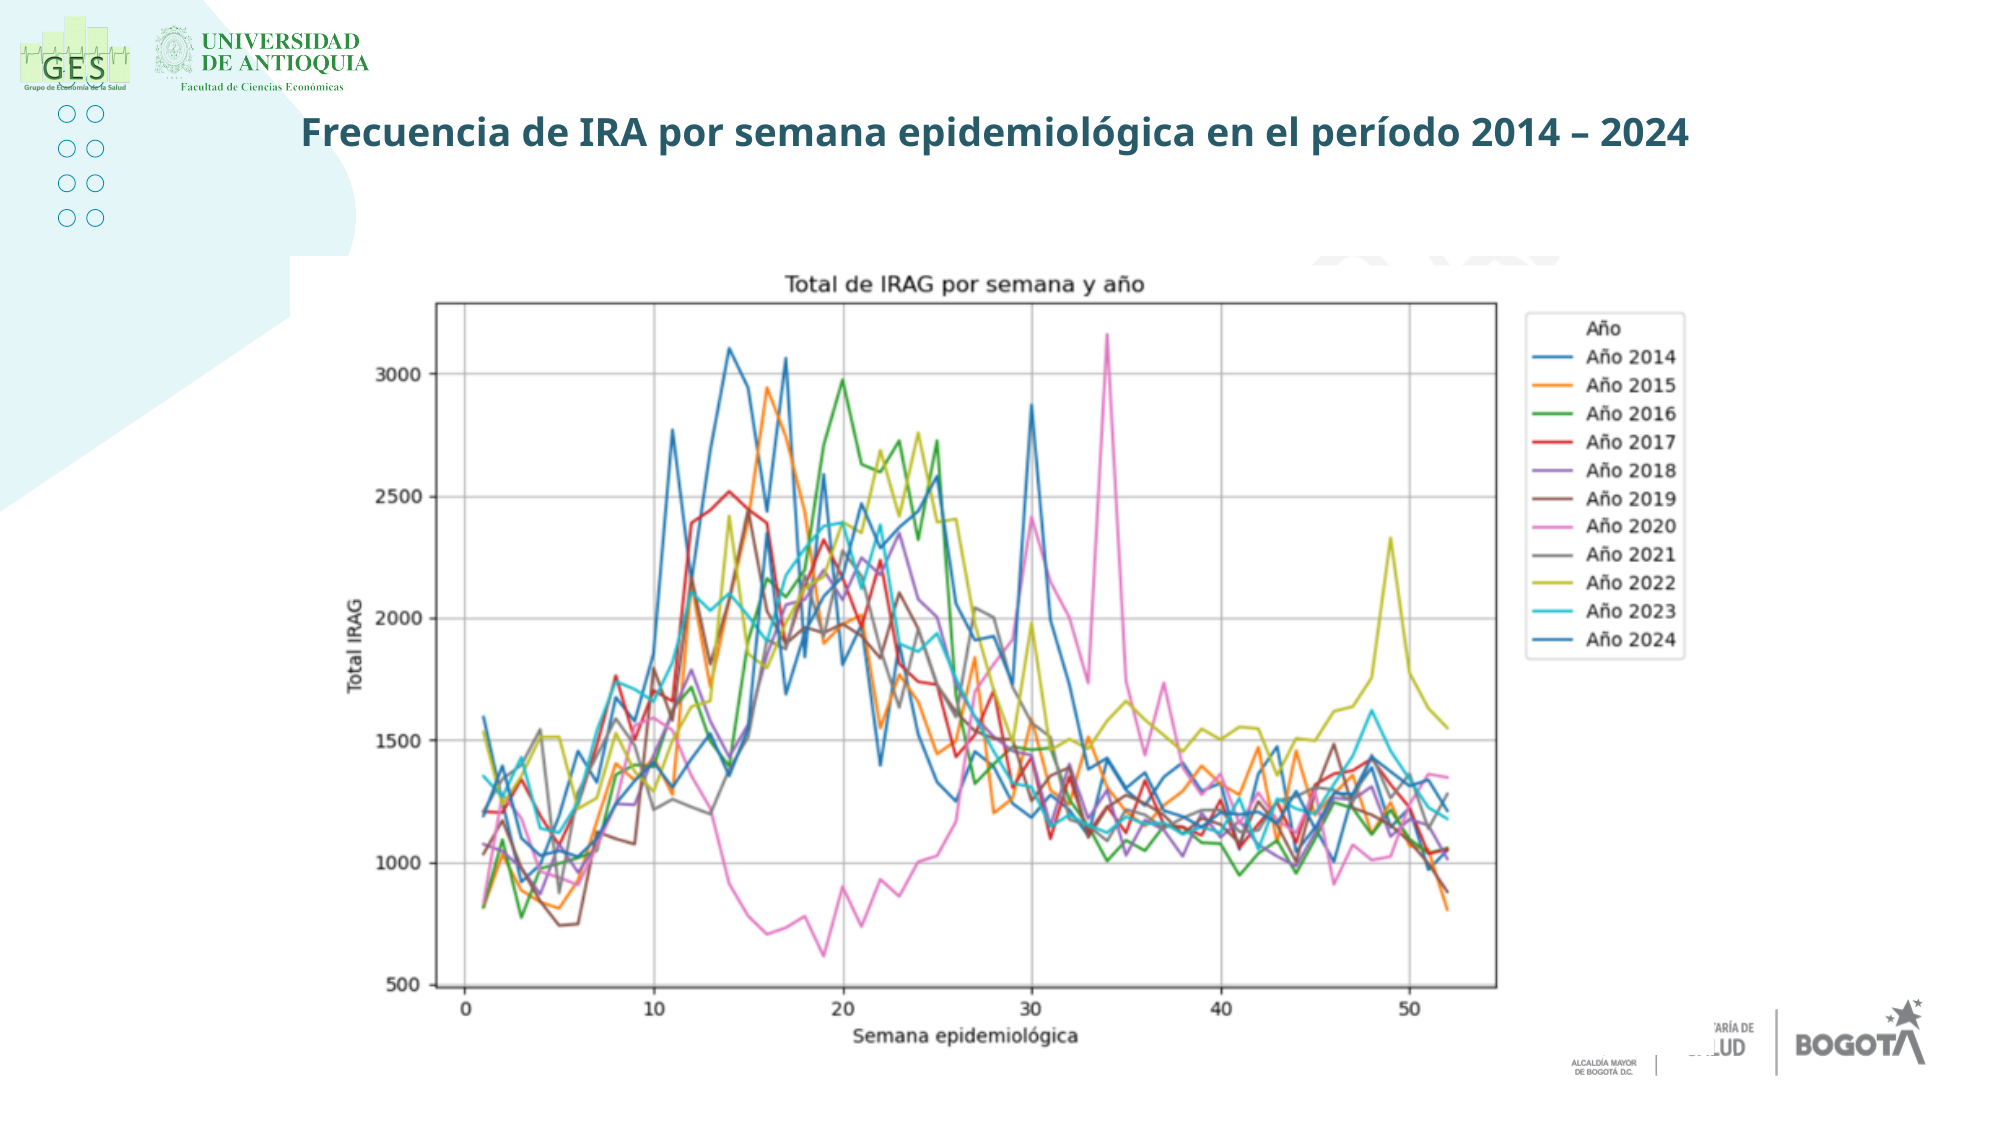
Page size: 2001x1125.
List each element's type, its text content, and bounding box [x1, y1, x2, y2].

picture [0, 0, 2001, 1125]
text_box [14, 11, 371, 95]
title Frecuencia de IRA por semana epidemiológica en el período 2014 – 2024 [132, 104, 1858, 189]
